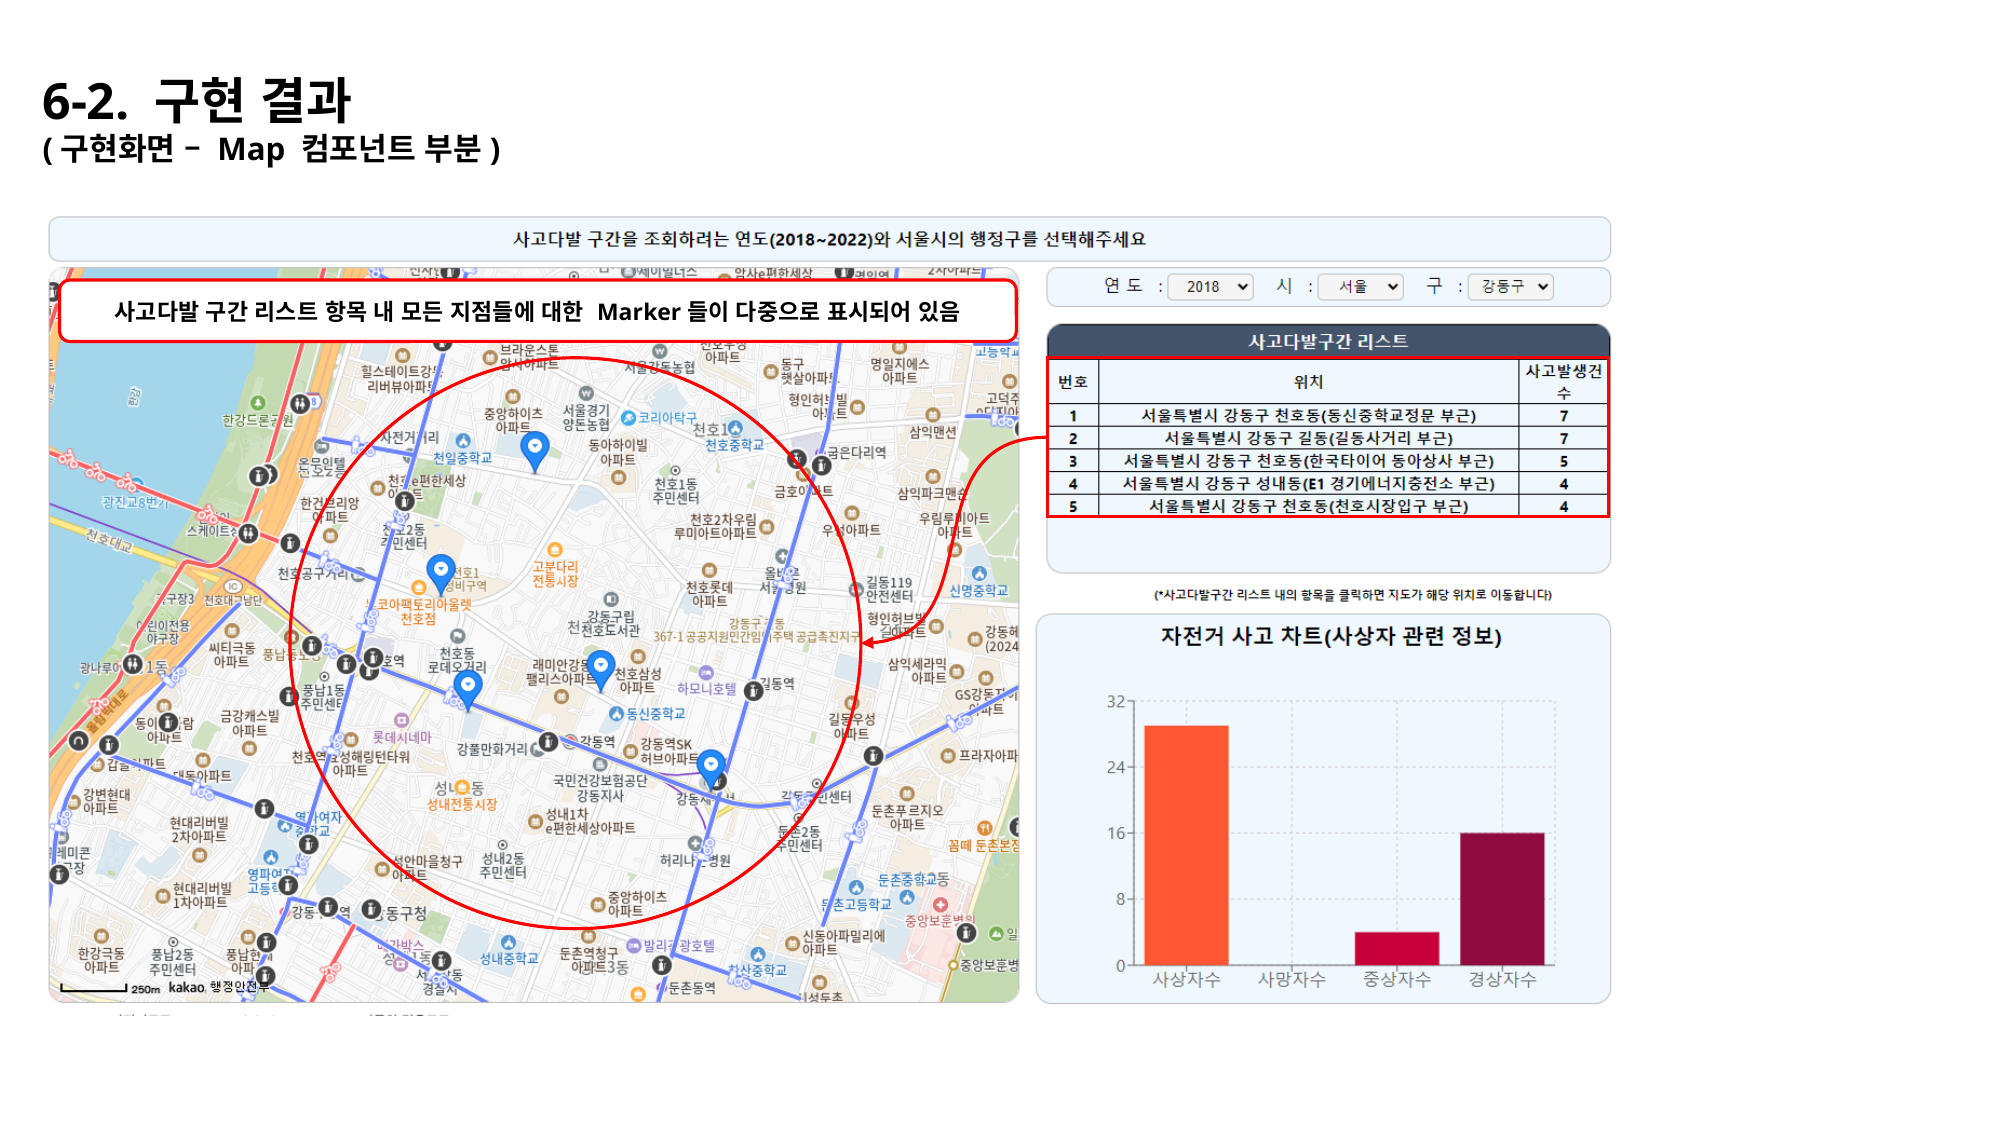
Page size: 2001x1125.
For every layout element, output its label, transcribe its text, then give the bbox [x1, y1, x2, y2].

text_box 6-2. 구현 결과 (구현화면 – Map 컴포넌트 부분) [27, 62, 516, 175]
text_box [860, 437, 1048, 644]
picture [41, 211, 1621, 1017]
